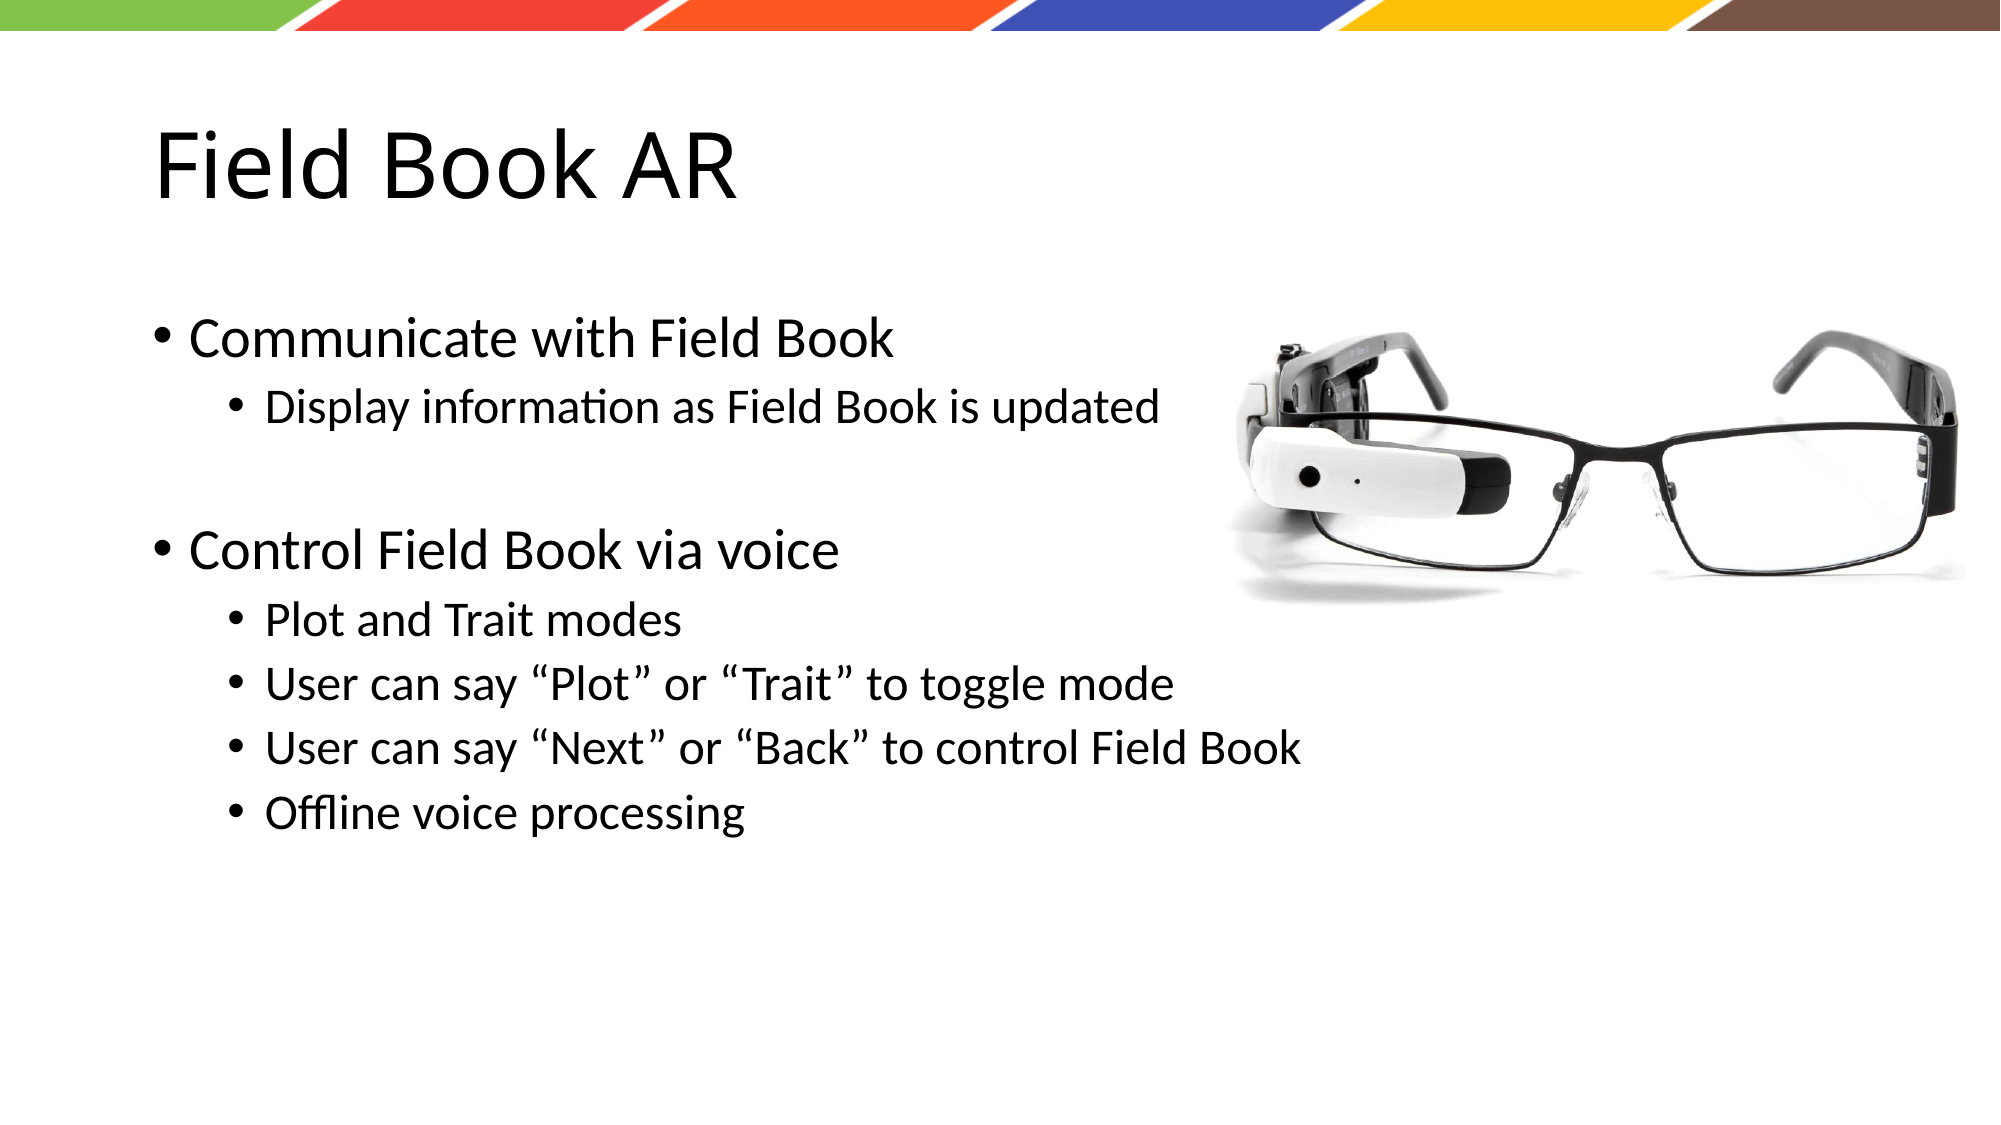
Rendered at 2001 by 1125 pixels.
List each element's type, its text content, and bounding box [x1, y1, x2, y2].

picture [0, 0, 2000, 31]
picture [1208, 277, 1989, 636]
title Field Book AR [137, 59, 1863, 278]
list Communicate with Field Book Display information as Field Book is updated Control Field Book via voice Plot and Trait modes User can say “Plot” or “Trait” to toggle mode User can say “Next” or “Back” to control Field Book Offline voice processing [137, 299, 1685, 1014]
